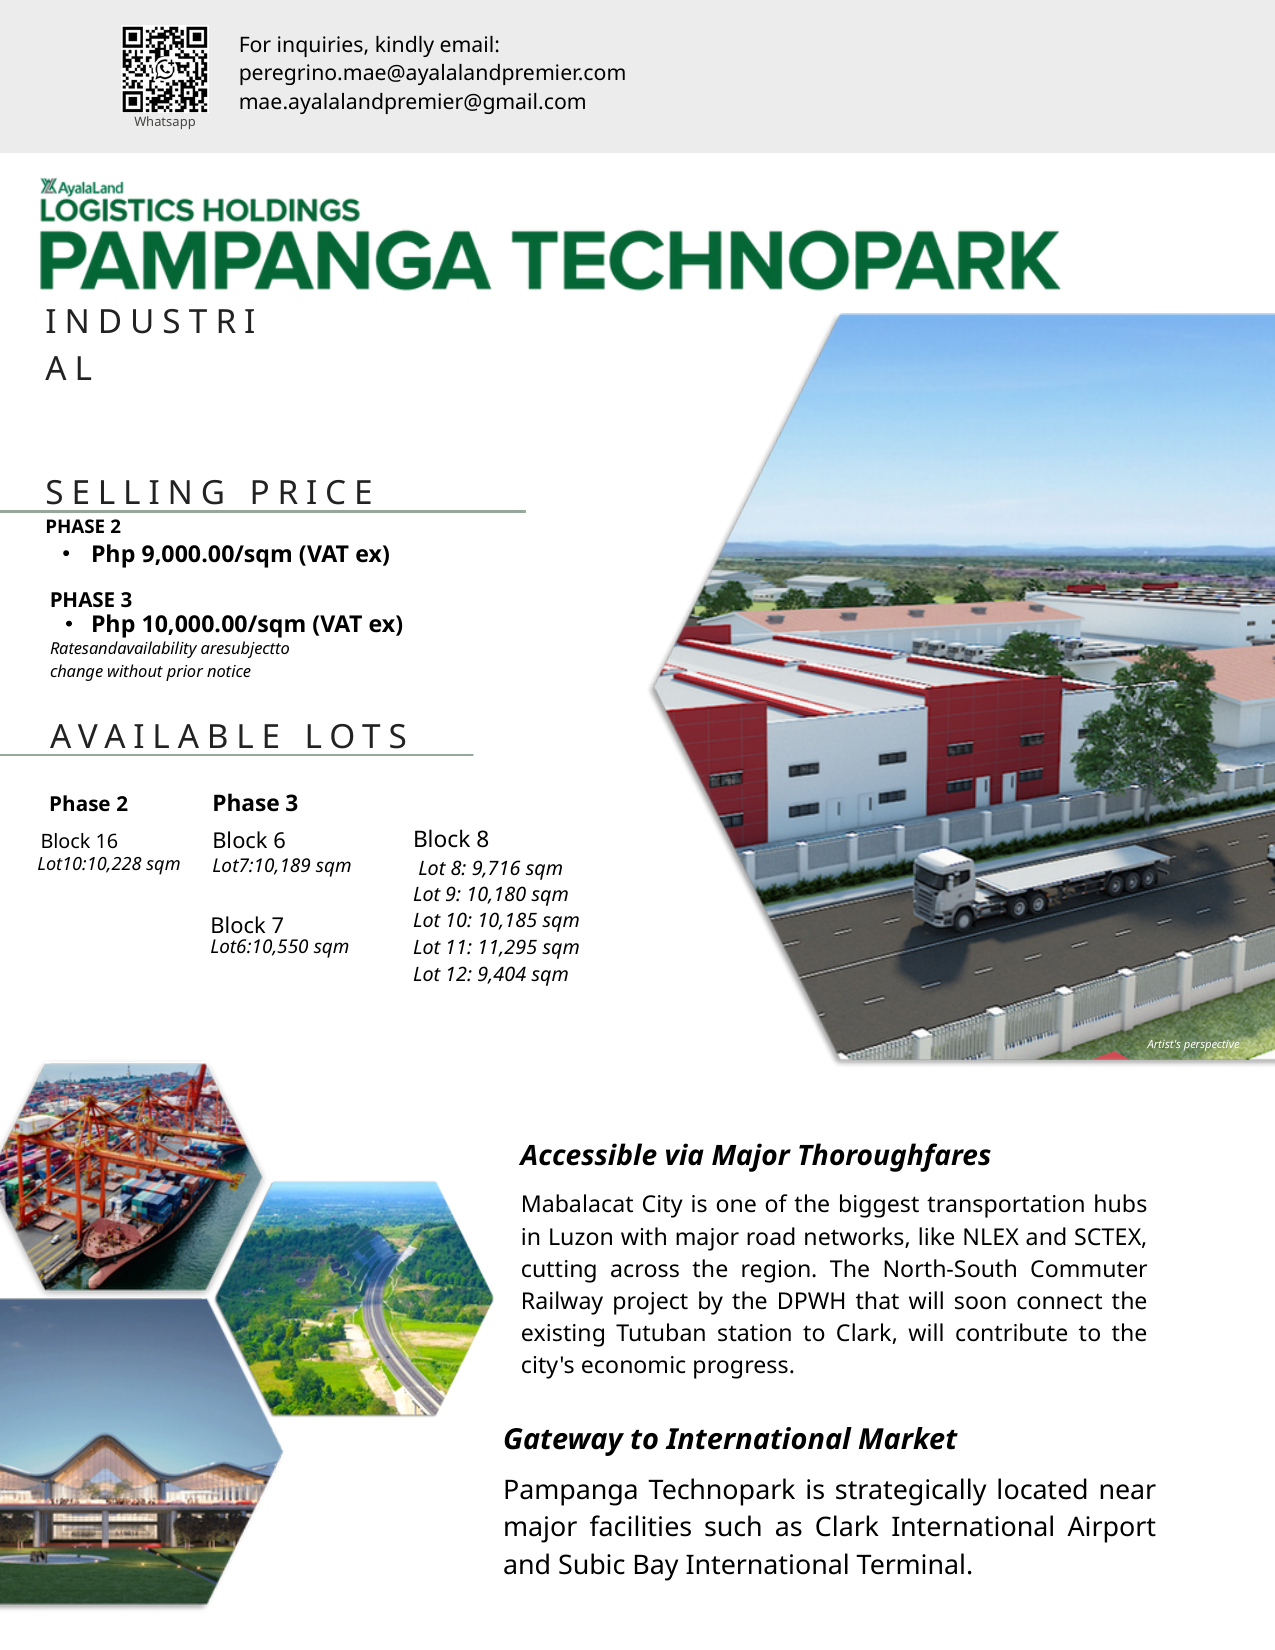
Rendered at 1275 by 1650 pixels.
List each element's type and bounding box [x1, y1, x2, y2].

text_box [0, 0, 1275, 154]
text_box [63, 550, 70, 557]
text_box [65, 620, 73, 627]
text_box [0, 160, 1275, 1650]
